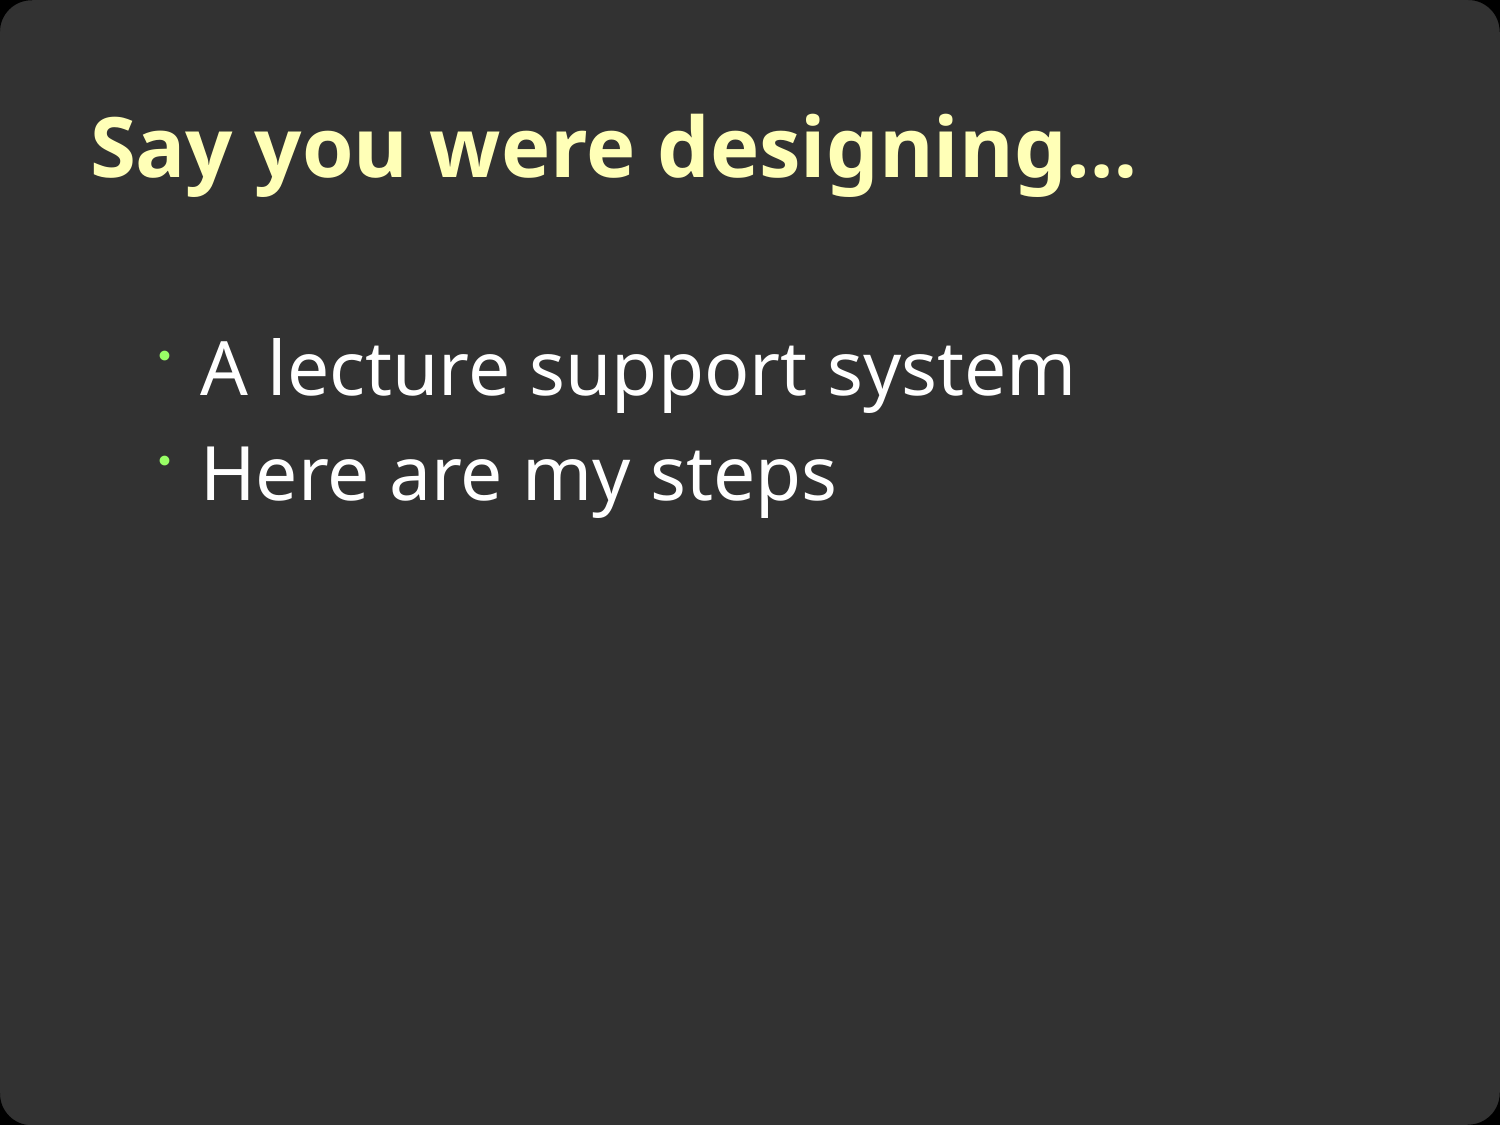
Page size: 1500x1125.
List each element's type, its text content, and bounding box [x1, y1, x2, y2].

list A lecture support system Here are my steps [137, 312, 1452, 1051]
title Say you were designing… [74, 86, 1451, 255]
